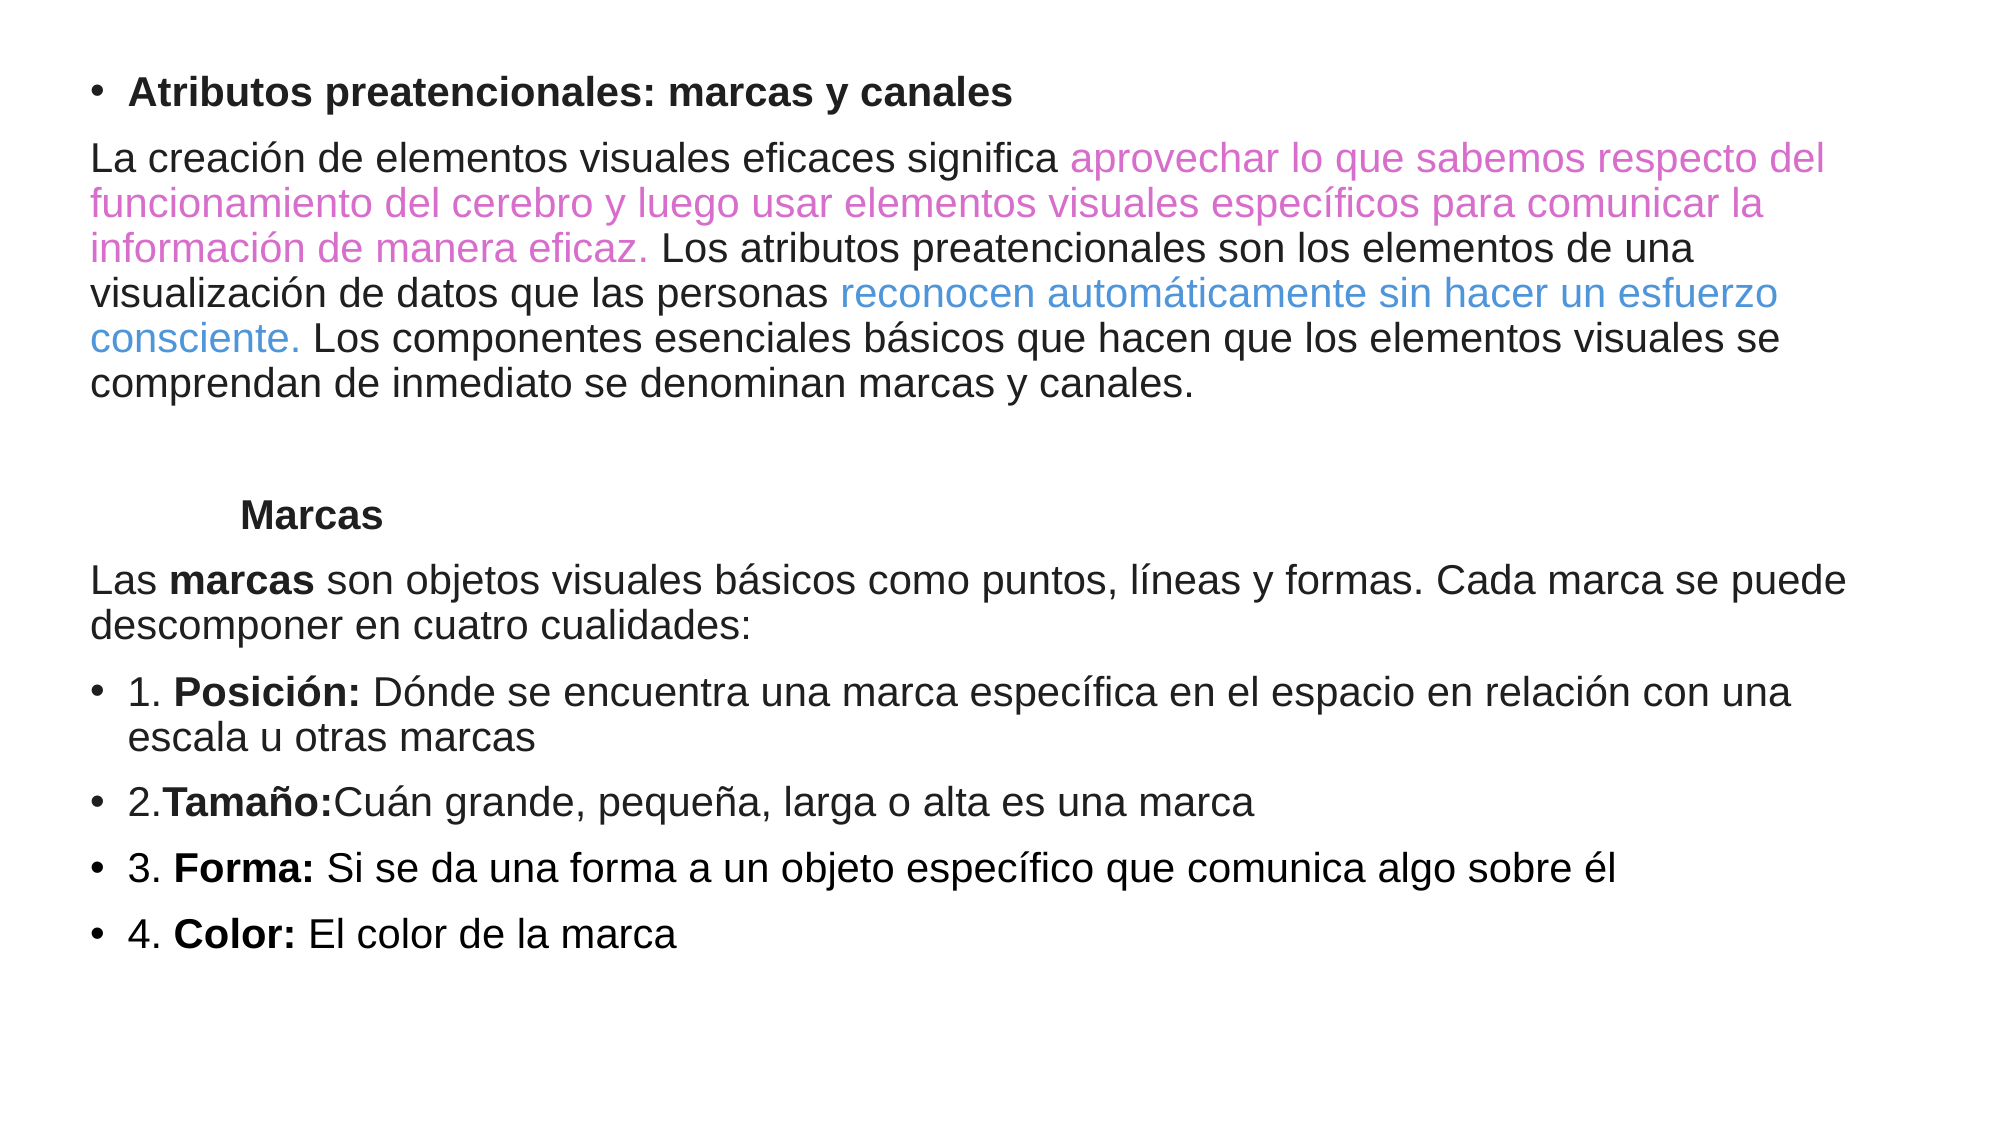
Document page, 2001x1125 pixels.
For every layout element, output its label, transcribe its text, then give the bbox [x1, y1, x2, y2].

list Atributos preatencionales: marcas y canales La creación de elementos visuales eficaces significa aprovechar lo que sabemos respecto del funcionamiento del cerebro y luego usar elementos visuales específicos para comunicar la información de manera eficaz. Los atributos preatencionales son los elementos de una visualización de datos que las personas reconocen automáticamente sin hacer un esfuerzo consciente. Los componentes esenciales básicos que hacen que los elementos visuales se comprendan de inmediato se denominan marcas y canales. Marcas Las marcas son objetos visuales básicos como puntos, líneas y formas. Cada marca se puede descomponer en cuatro cualidades: 1. Posición: Dónde se encuentra una marca específica en el espacio en relación con una escala u otras marcas 2.Tamaño:Cuán grande, pequeña, larga o alta es una marca 3. Forma: Si se da una forma a un objeto específico que comunica algo sobre él 4. Color: El color de la marca [75, 62, 1925, 1063]
